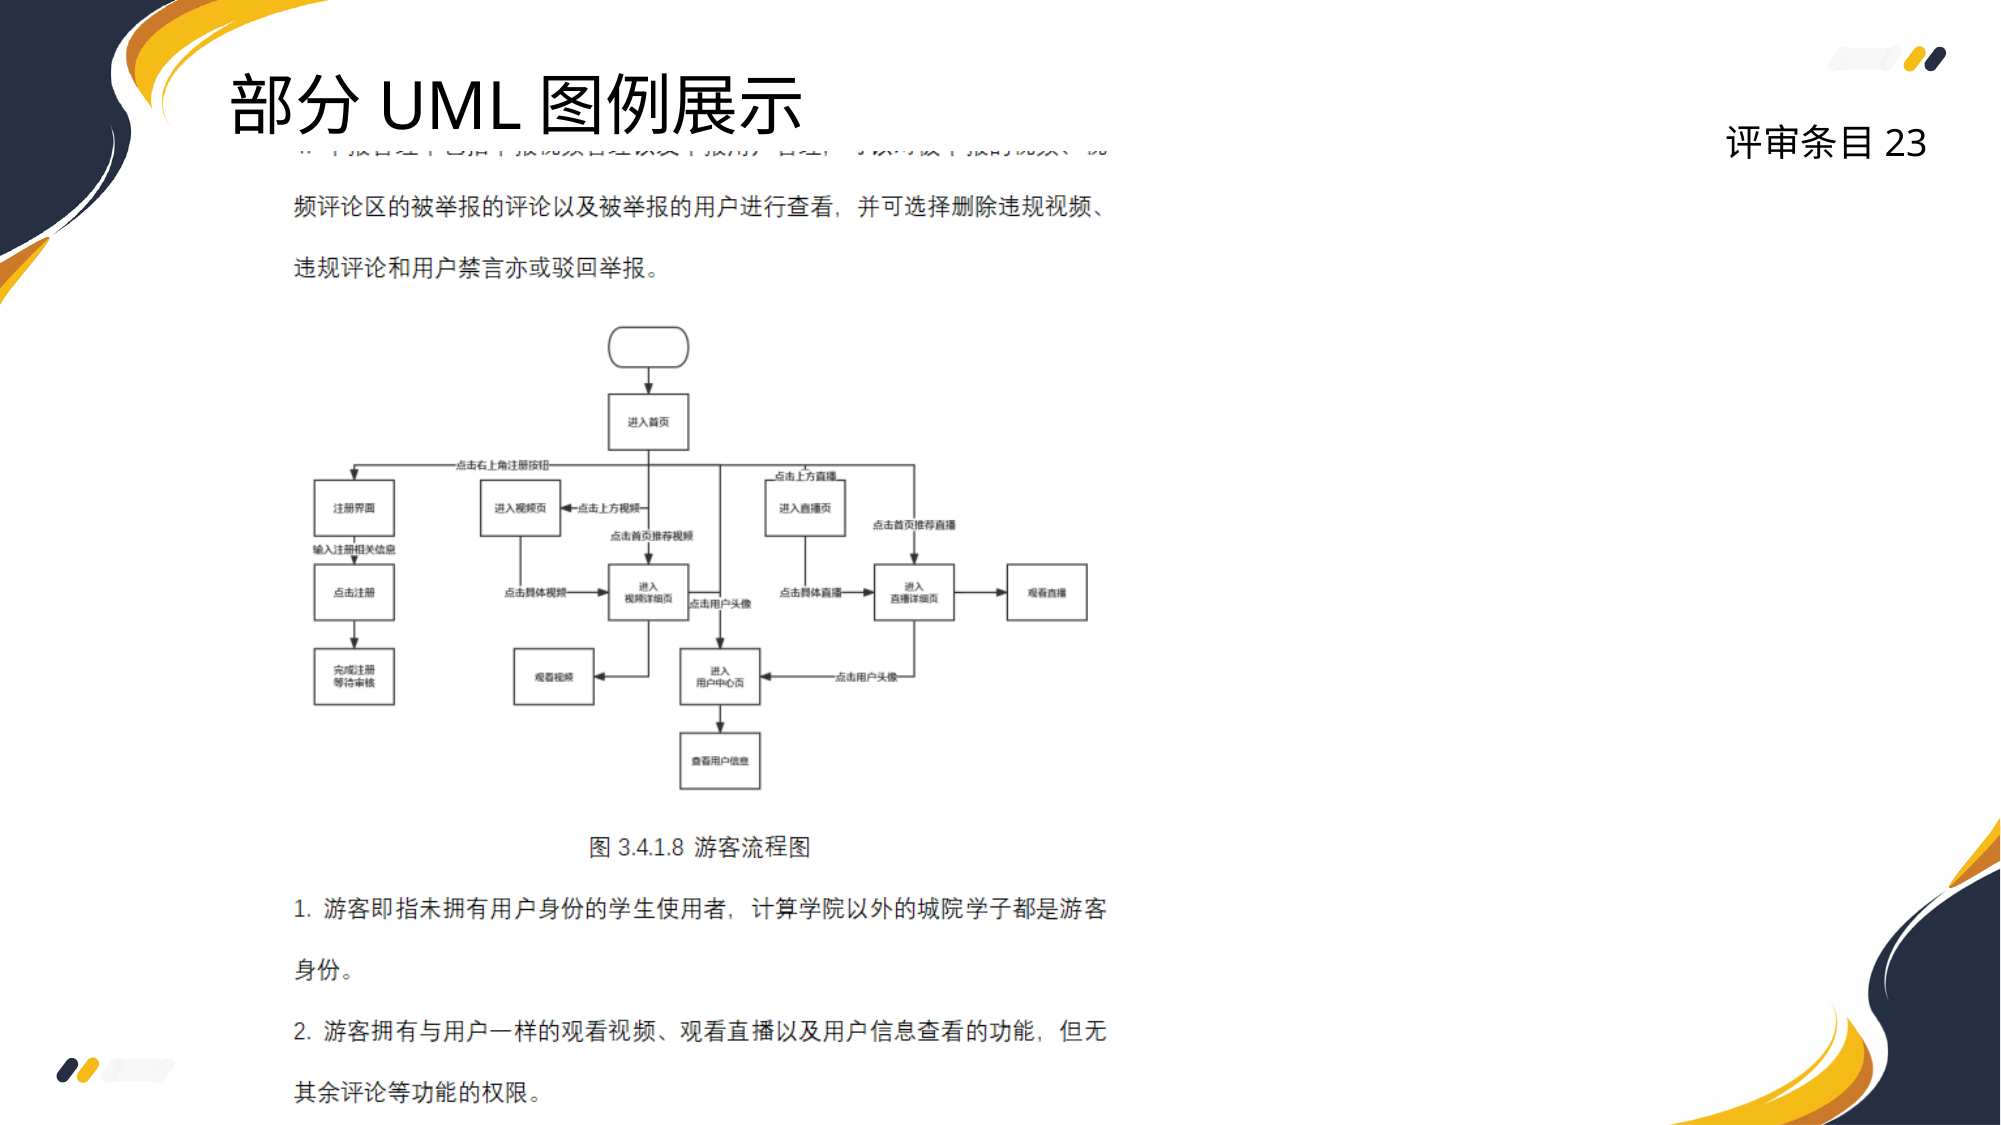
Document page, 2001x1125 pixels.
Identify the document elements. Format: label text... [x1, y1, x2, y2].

picture [0, 0, 1277, 1106]
text_box 评审条目23 [1710, 111, 1943, 172]
picture [1669, 868, 2000, 1125]
text_box 部分UML图例展示 [213, 55, 821, 151]
